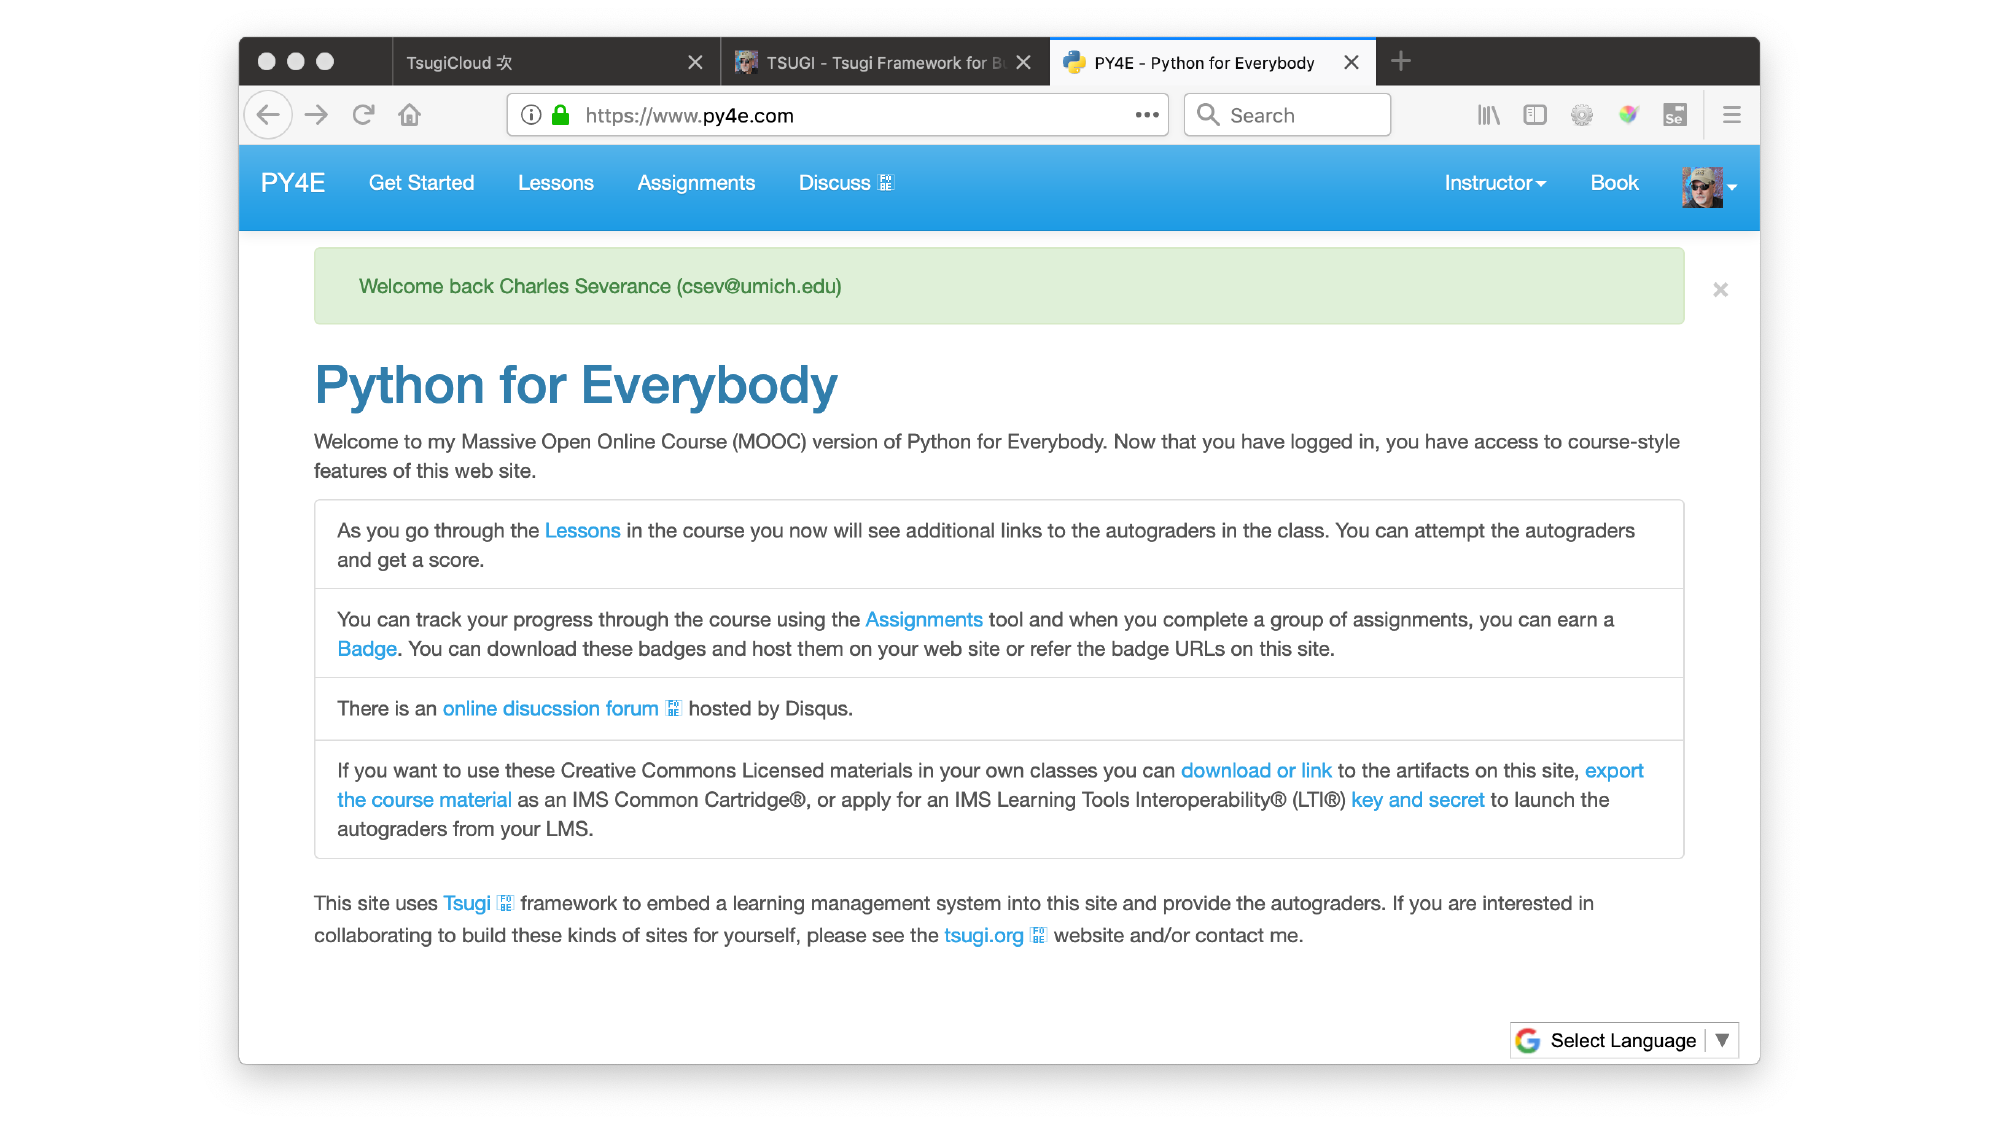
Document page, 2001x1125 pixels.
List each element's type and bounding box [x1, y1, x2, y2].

picture [189, 0, 1809, 1125]
